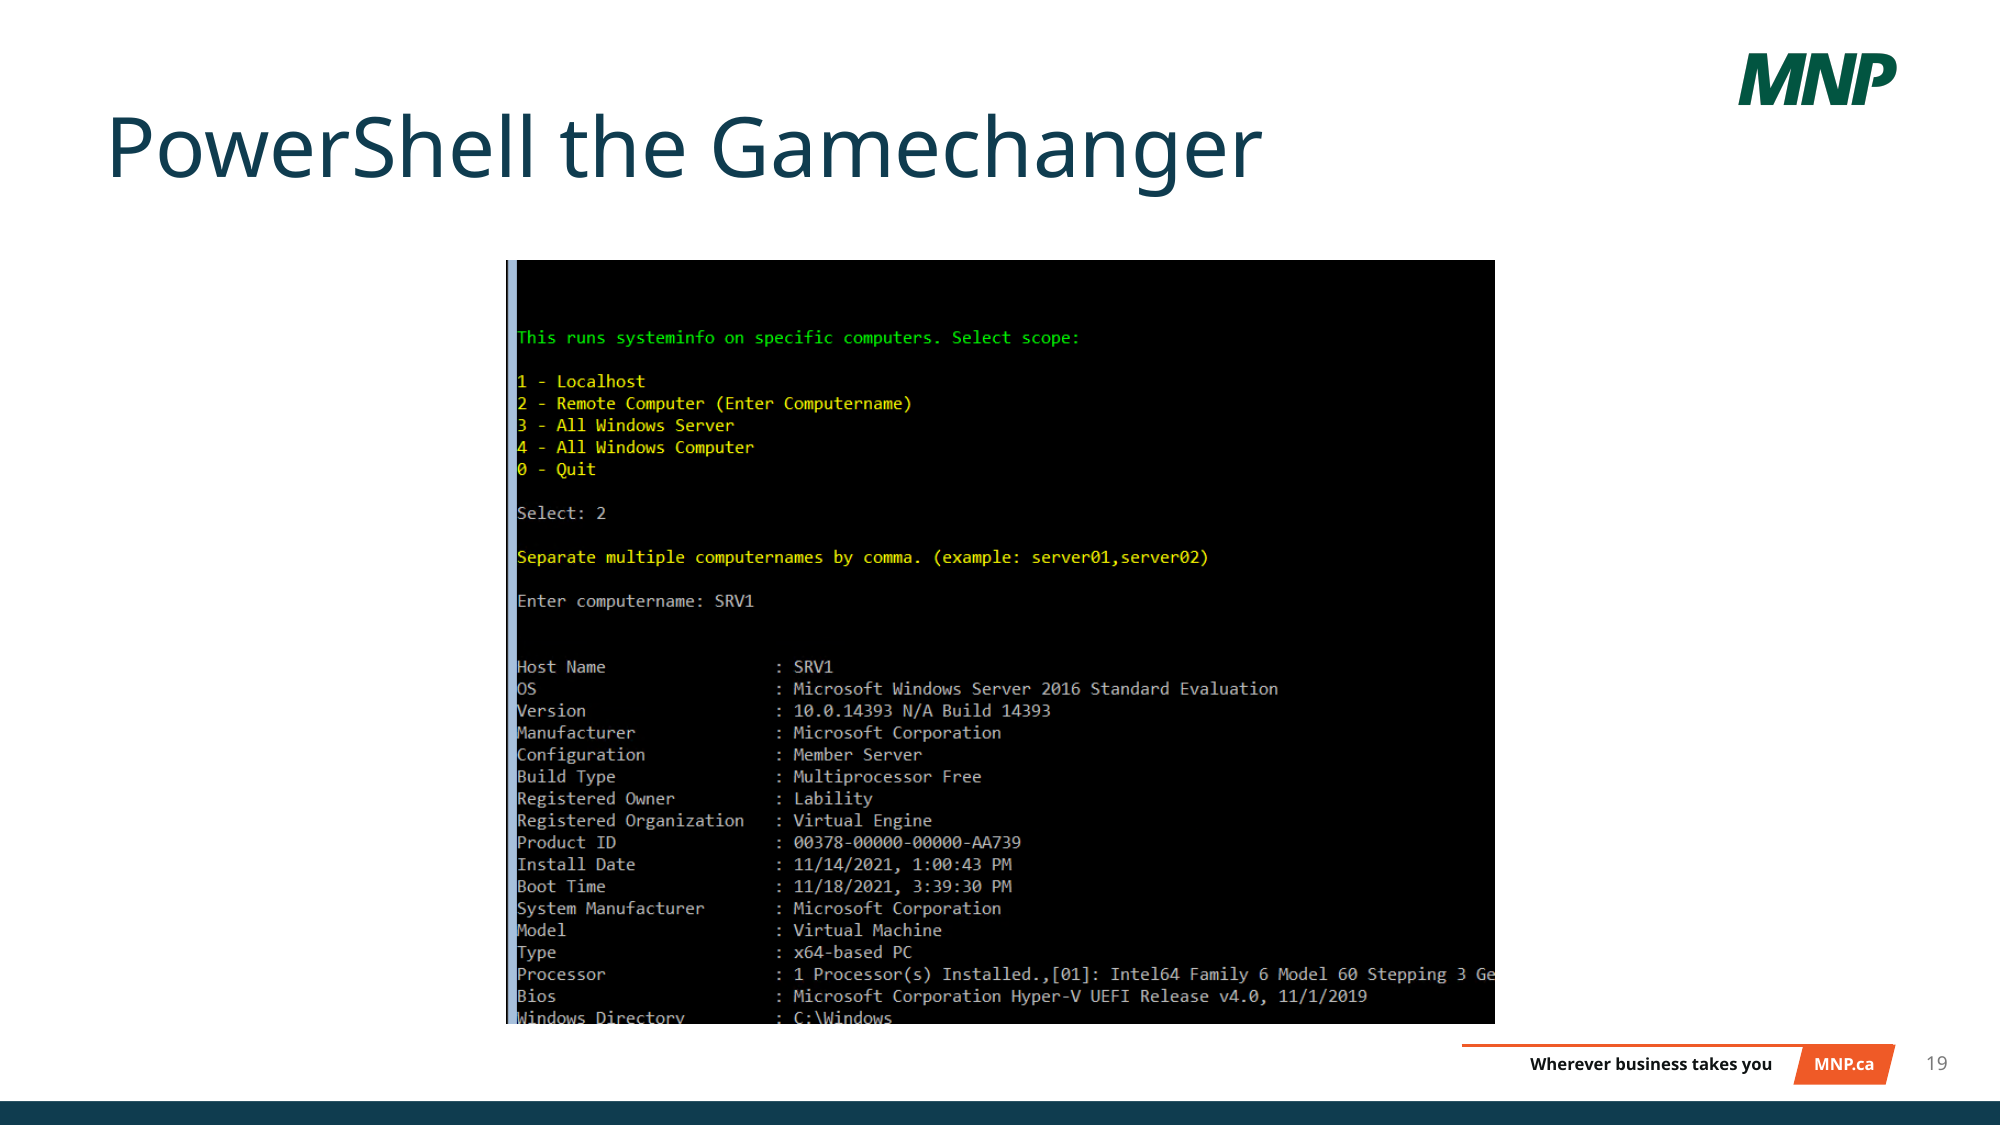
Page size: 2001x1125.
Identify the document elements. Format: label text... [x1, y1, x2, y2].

picture [1733, 48, 1905, 79]
text_box [923, 79, 1924, 140]
slide_number 19 [1895, 1043, 1978, 1085]
picture [506, 260, 1495, 1024]
text_box [103, 667, 1895, 1085]
title PowerShell the Gamechanger [105, 105, 1896, 197]
